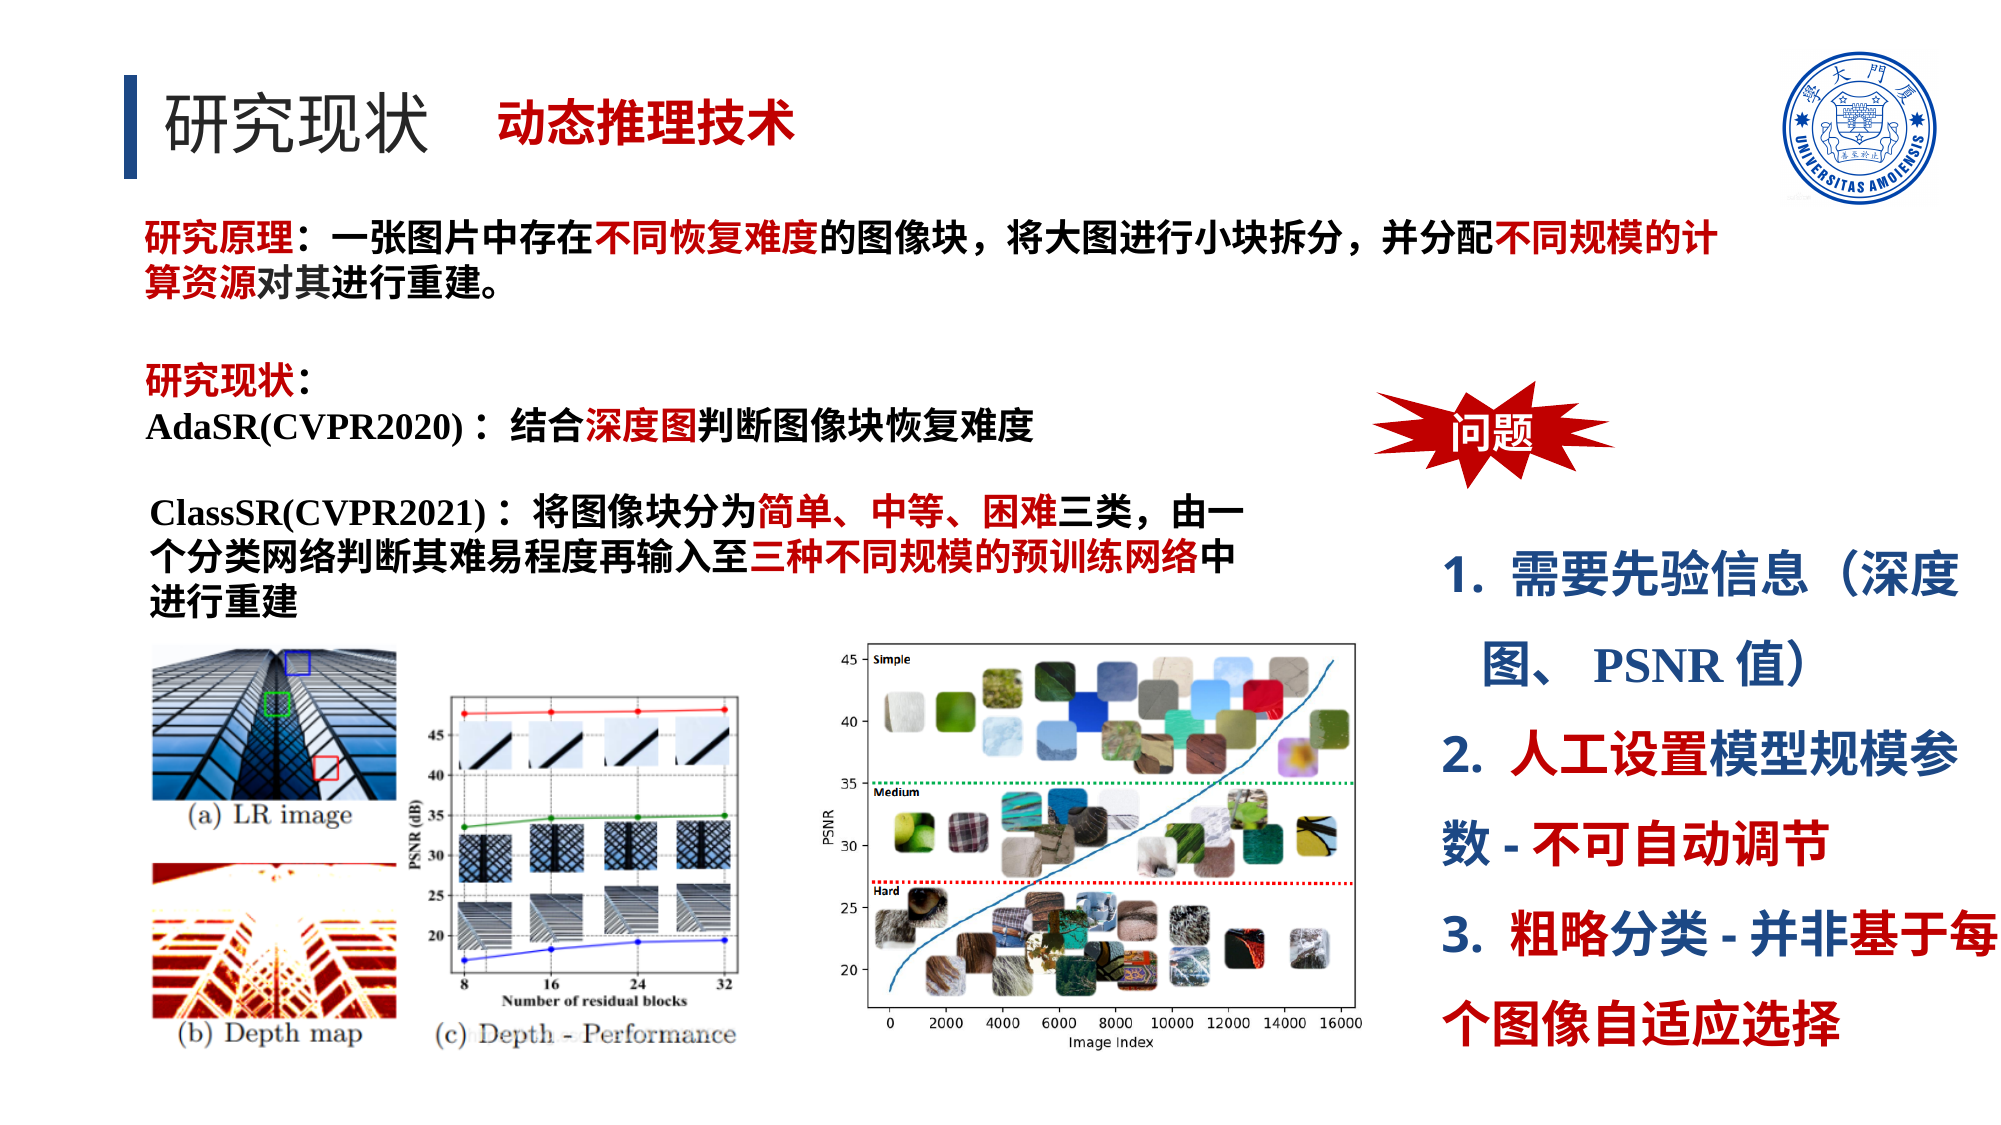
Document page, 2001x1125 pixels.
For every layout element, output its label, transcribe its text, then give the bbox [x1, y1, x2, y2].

text_box ClassSR(CVPR2021)：将图像块分为简单、中等、困难三类，由一个分类网络判断其难易程度再输入至三种不同规模的预训练网络中进行重建 [134, 480, 1282, 626]
picture [119, 622, 1381, 1077]
text_box 研究原理：一张图片中存在不同恢复难度的图像块，将大图进行小块拆分，并分配不同规模的计算资源对其进行重建。 [129, 206, 1750, 312]
text_box 研究现状 [148, 74, 670, 170]
text_box 问题 [1371, 378, 1616, 492]
text_box 动态推理技术 [415, 76, 1134, 161]
picture [1780, 48, 1940, 208]
text_box 研究现状： AdaSR(CVPR2020)：结合深度图判断图像块恢复难度 [130, 349, 1222, 454]
text_box 需要先验信息（深度图、PSNR值） 2. 人工设置模型规模参数-不可自动调节 3. 粗略分类-并非基于每个图像自适应选择 [1441, 512, 2000, 798]
